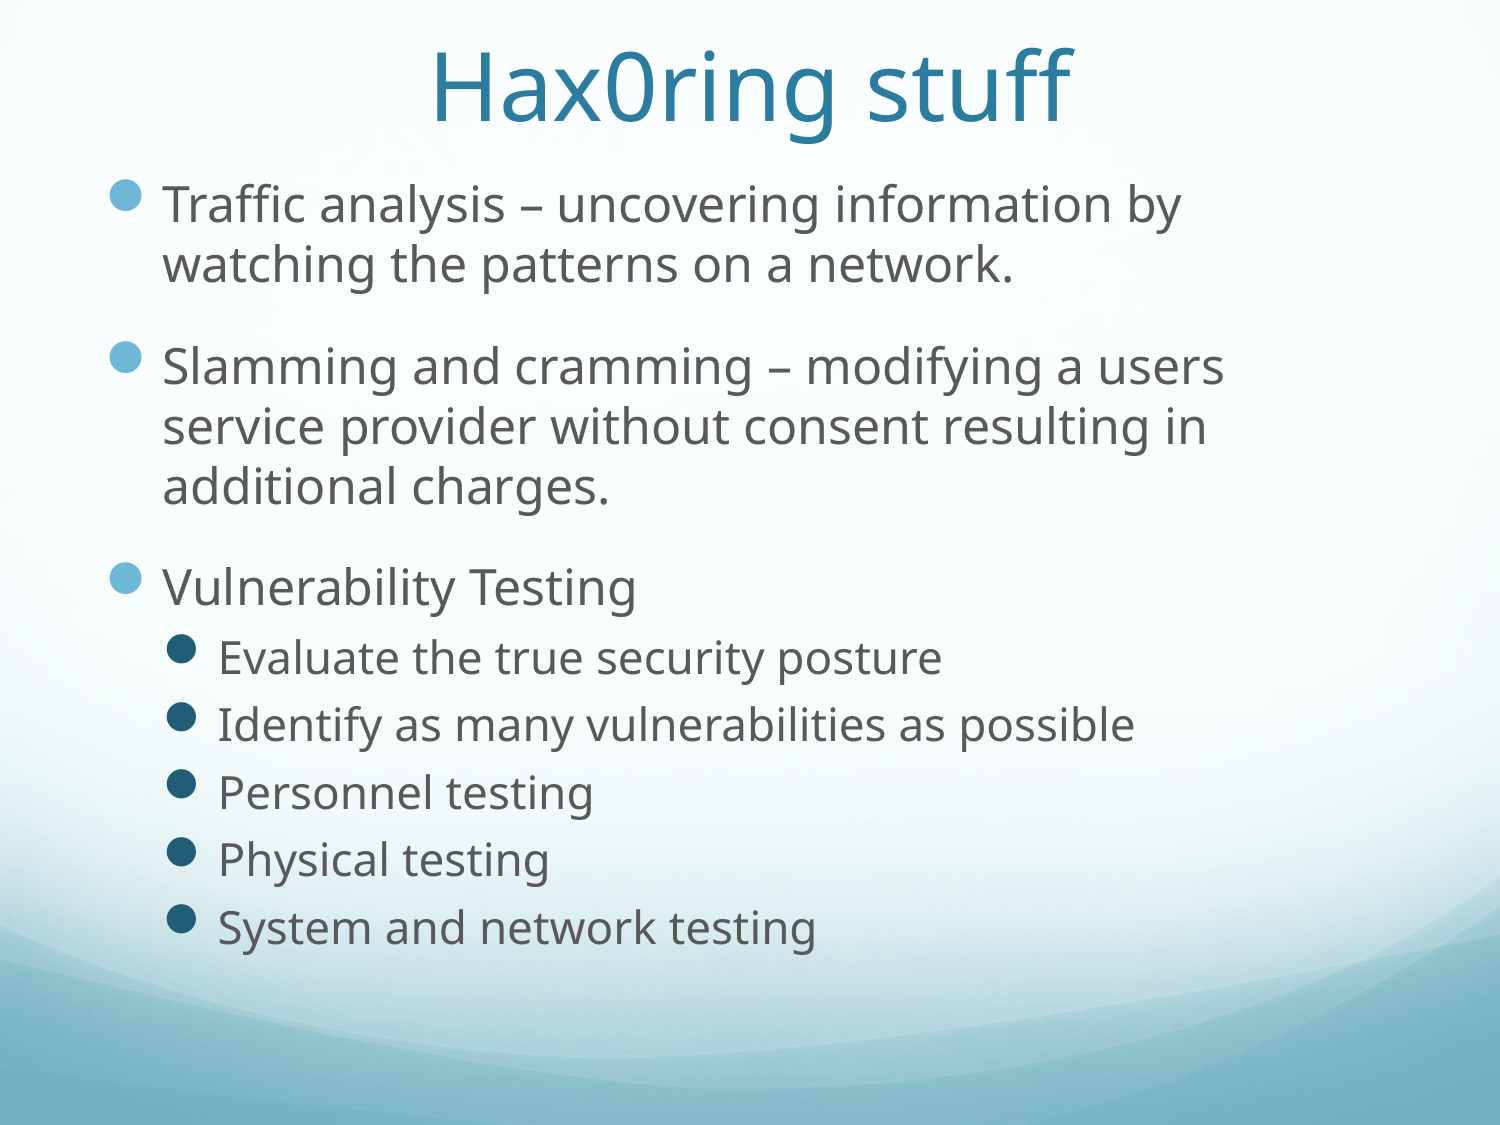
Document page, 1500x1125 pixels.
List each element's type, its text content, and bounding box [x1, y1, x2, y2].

list Traffic analysis – uncovering information by watching the patterns on a network. Slamming and cramming – modifying a users service provider without consent resulting in additional charges. Vulnerability Testing Evaluate the true security posture Identify as many vulnerabilities as possible Personnel testing Physical testing System and network testing [90, 164, 1410, 971]
title Hax0ring stuff [90, 37, 1410, 148]
